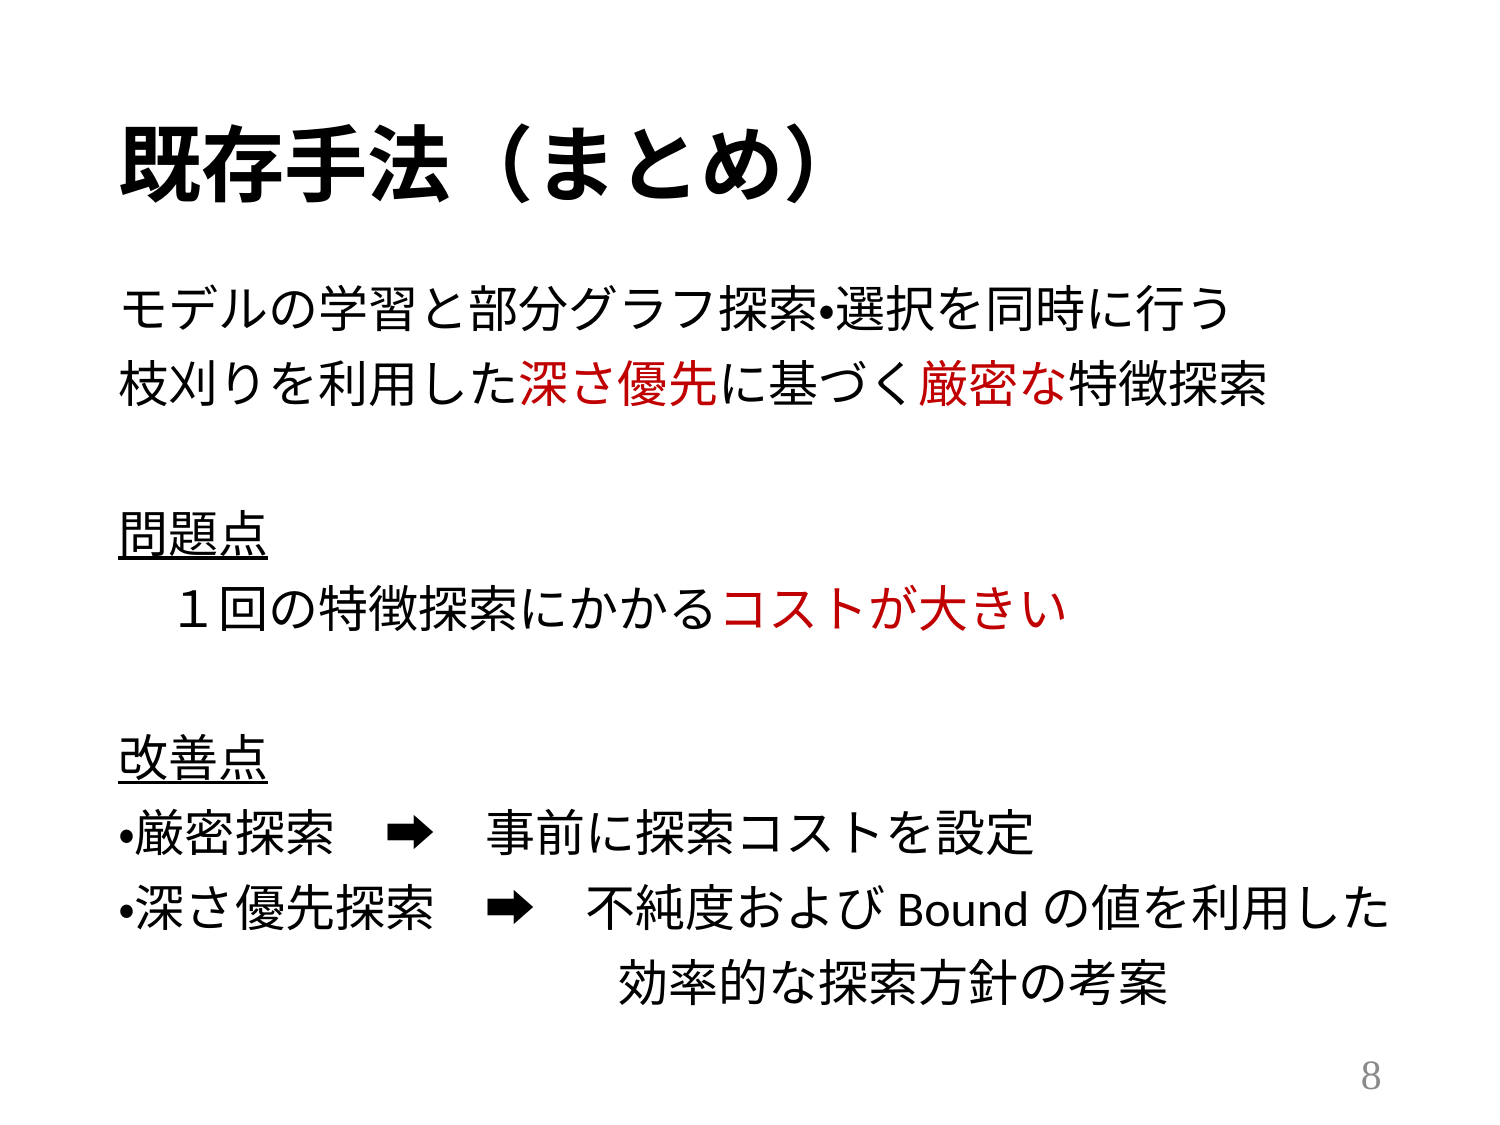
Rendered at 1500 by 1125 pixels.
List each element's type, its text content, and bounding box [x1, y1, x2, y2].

slide_number 7 [1059, 1042, 1397, 1103]
list モデルの学習と部分グラフ探索・選択を同時に行う 枝刈りを利用した深さ優先に基づく厳密な特徴探索 問題点 １回の特徴探索にかかるコストが大きい 改善点 ・厳密探索 ➡︎ 事前に探索コストを設定 ・深さ優先探索 ➡︎ 不純度およびBoundの値を利用した 効率的な探索方針の考案 [103, 277, 1440, 1066]
title 既存手法（まとめ） [103, 59, 1397, 277]
